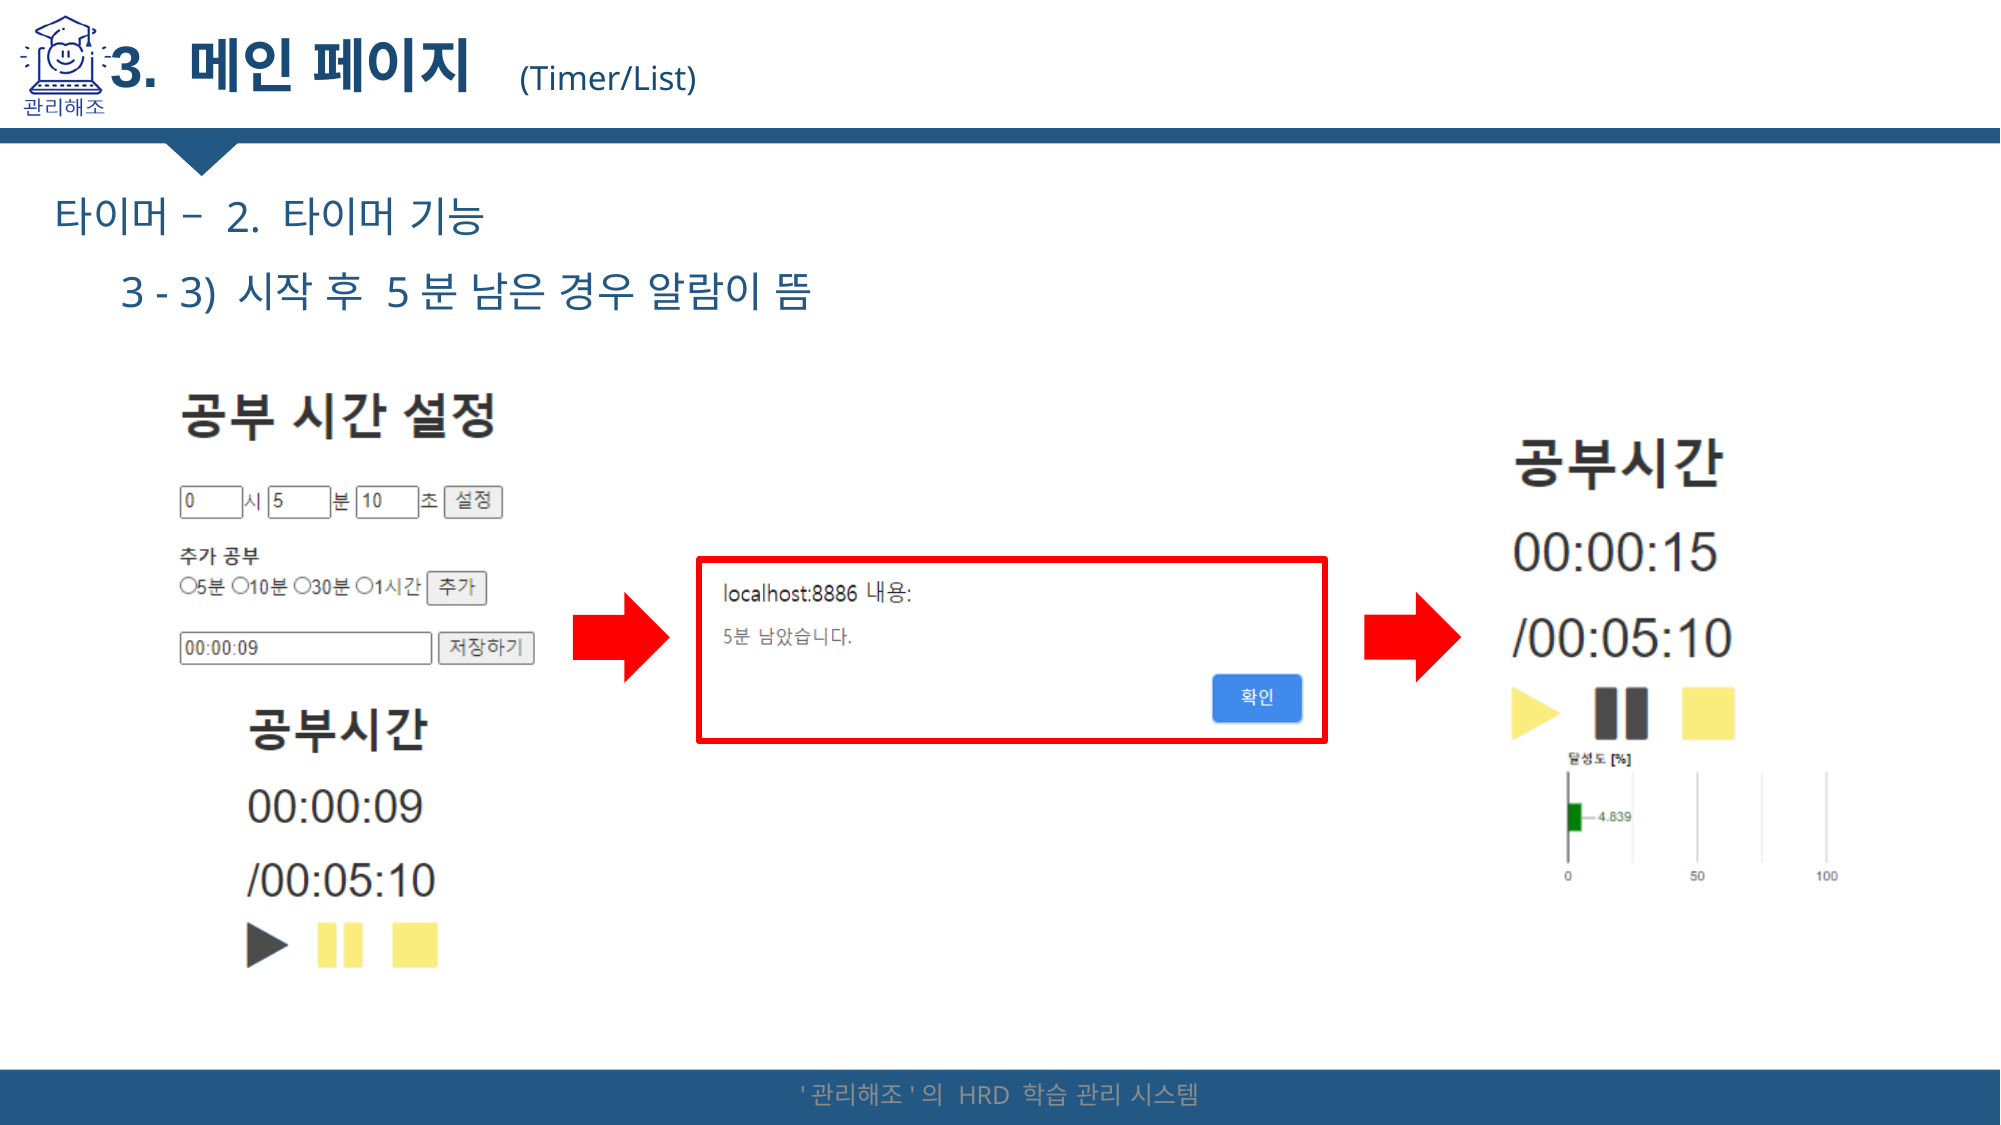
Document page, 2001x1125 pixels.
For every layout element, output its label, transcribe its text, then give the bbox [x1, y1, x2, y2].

text_box [1364, 591, 1462, 683]
picture [702, 562, 1323, 739]
text_box [1338, 1069, 2000, 1125]
text_box 3. 메인 페이지 [117, 21, 605, 107]
picture [13, 14, 117, 124]
text_box (Timer/List) [605, 49, 778, 104]
text_box 3 - 3) 시작 후 5분 남은 경우 알람이 뜸 [106, 258, 829, 323]
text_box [157, 363, 558, 975]
text_box [572, 592, 670, 683]
picture [1471, 409, 1871, 910]
footer '관리해조'의 HRD 학습 관리 시스템 [662, 1064, 1338, 1125]
text_box [154, 134, 249, 178]
text_box [0, 127, 2000, 144]
text_box 타이머 – 2. 타이머 기능 [39, 183, 502, 248]
text_box [0, 1069, 662, 1125]
